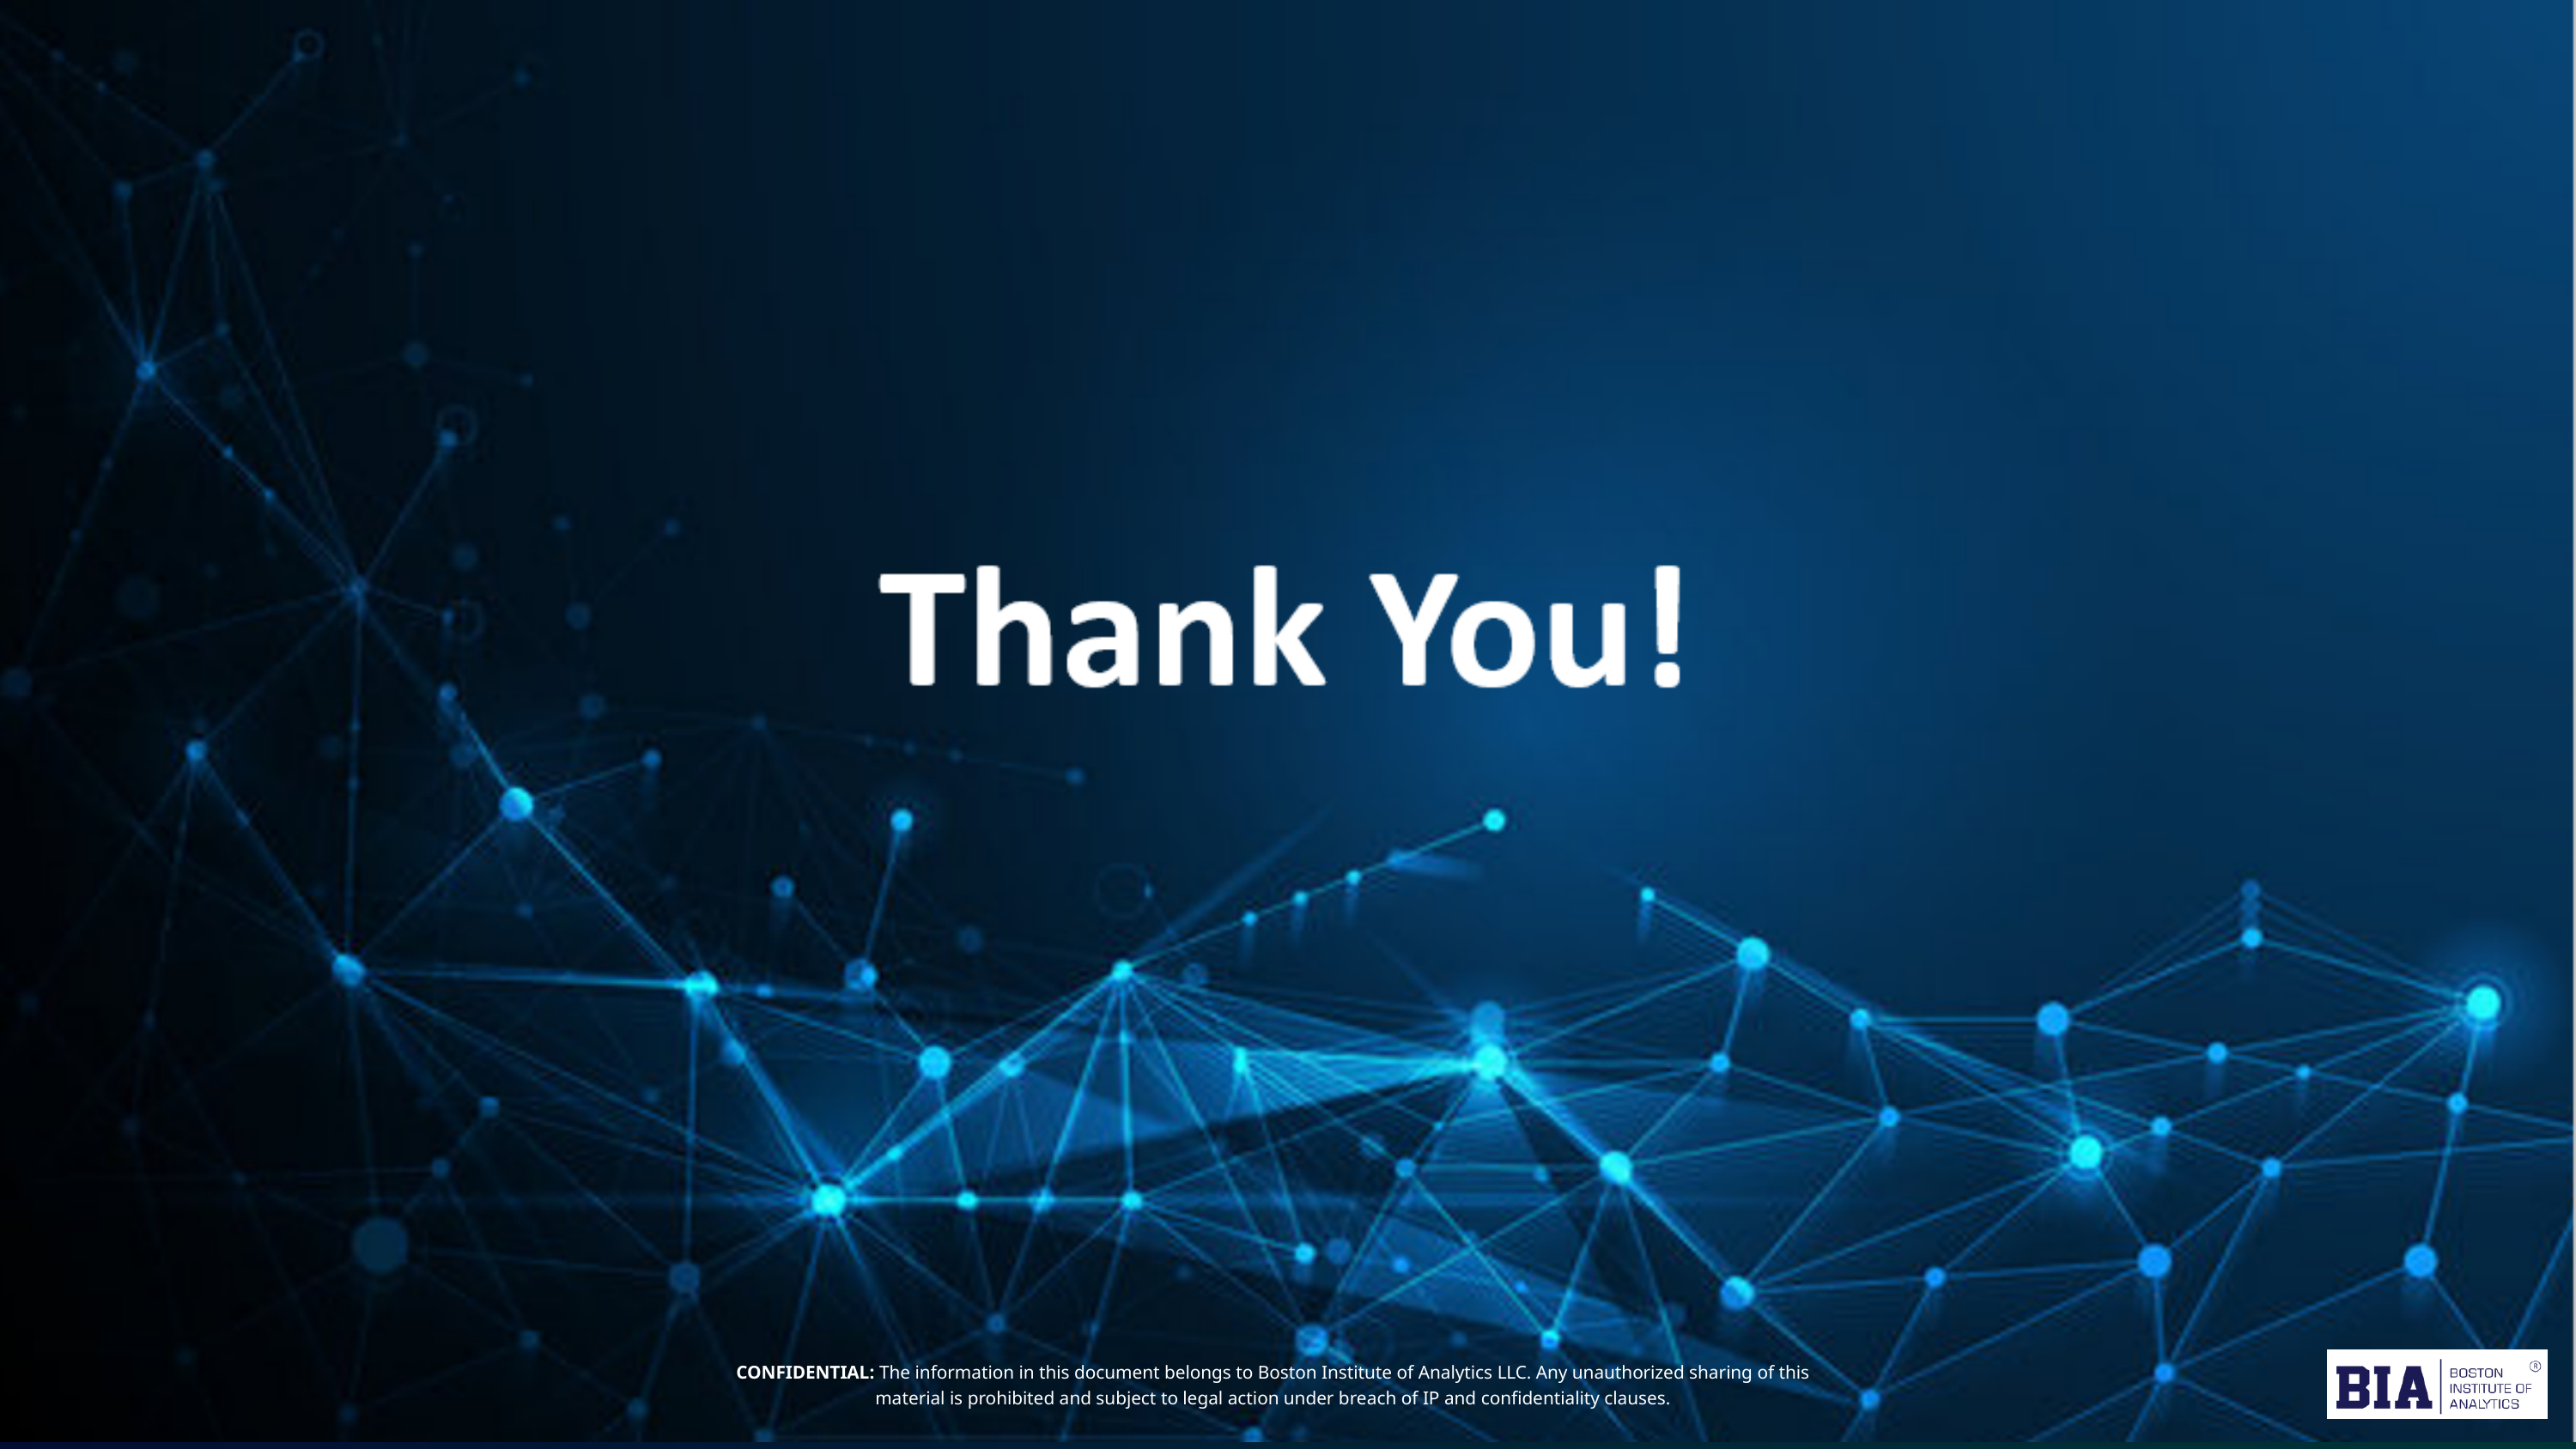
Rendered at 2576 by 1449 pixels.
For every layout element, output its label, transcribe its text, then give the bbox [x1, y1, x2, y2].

picture [1369, 1442, 1383, 1448]
text_box CONFIDENTIAL: The information in this document belongs to Boston Institute of Analytics LLC. Any unauthorized sharing of this material is prohibited and subject to legal action under breach of IP and confidentiality clauses. [678, 1357, 1868, 1409]
text_box [0, 0, 2576, 1442]
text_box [2326, 1349, 2549, 1420]
